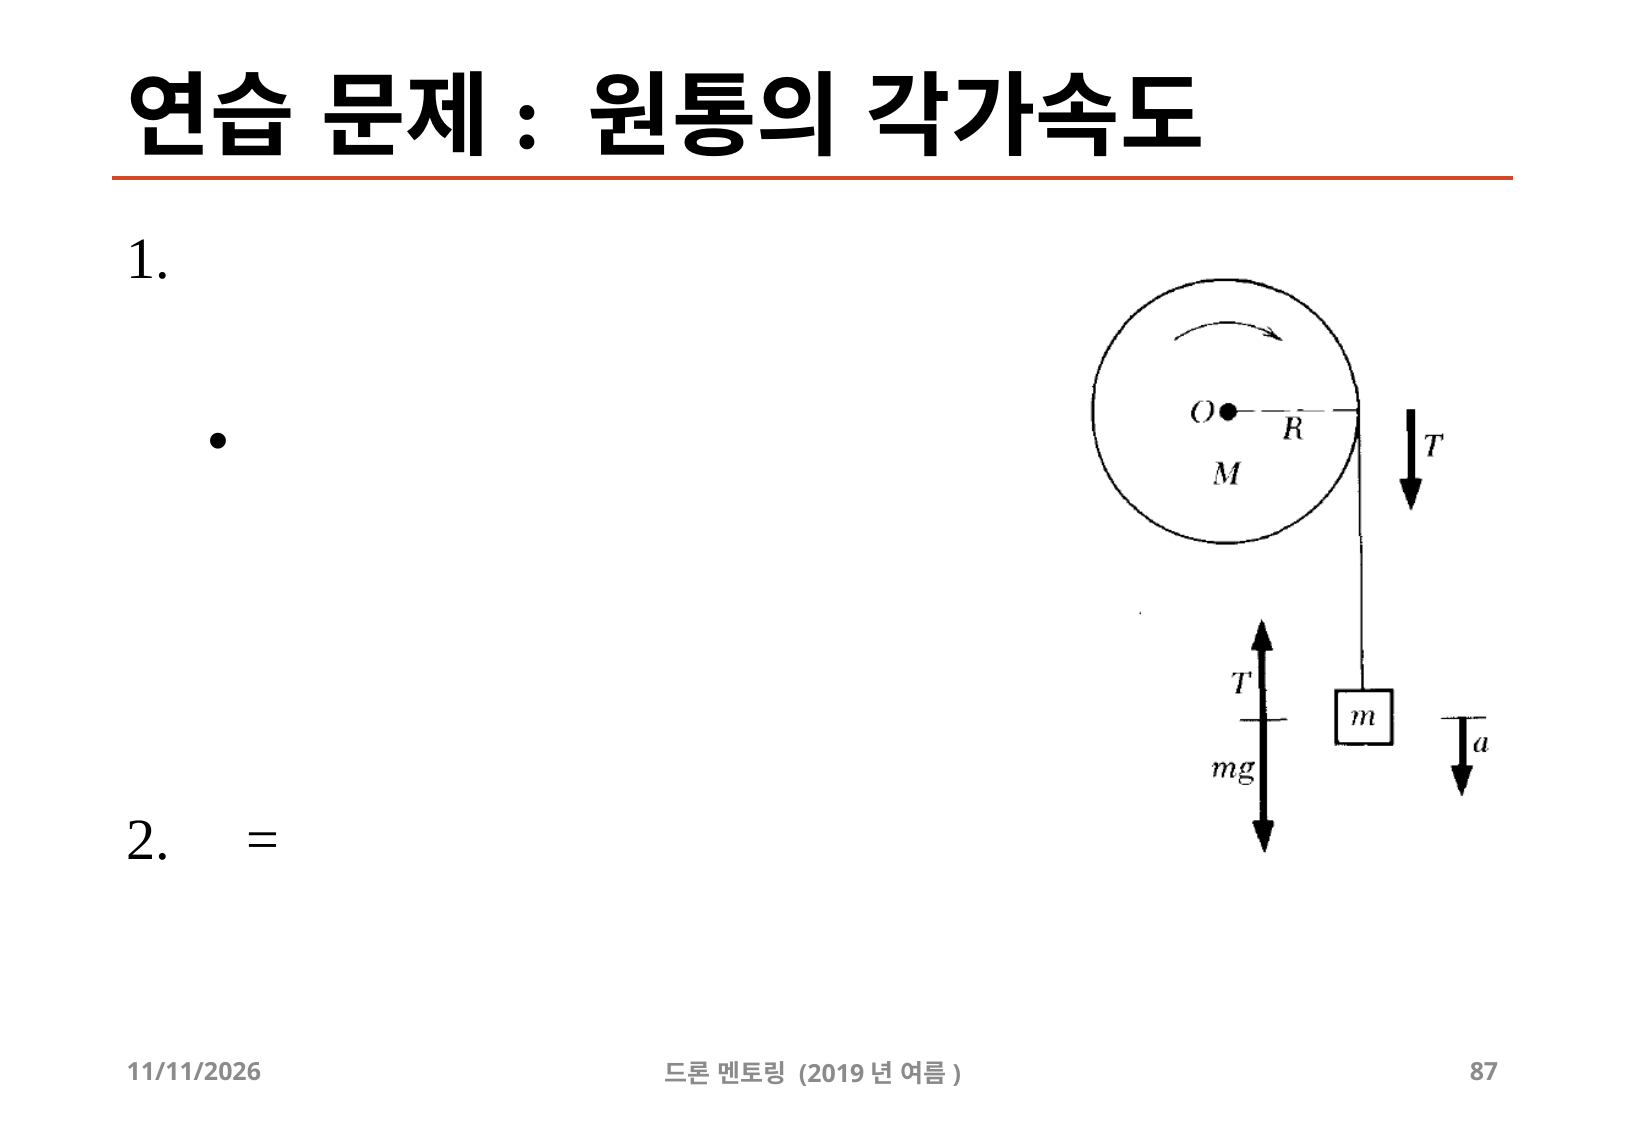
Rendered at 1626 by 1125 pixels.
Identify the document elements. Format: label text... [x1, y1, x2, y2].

footer 드론 멘토링 (2019년 여름) [538, 1042, 1087, 1103]
picture [1086, 269, 1496, 857]
title 연습 문제: 원통의 각가속도 [111, 59, 1514, 179]
slide_number 87 [1433, 1042, 1514, 1103]
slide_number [111, 1042, 303, 1103]
